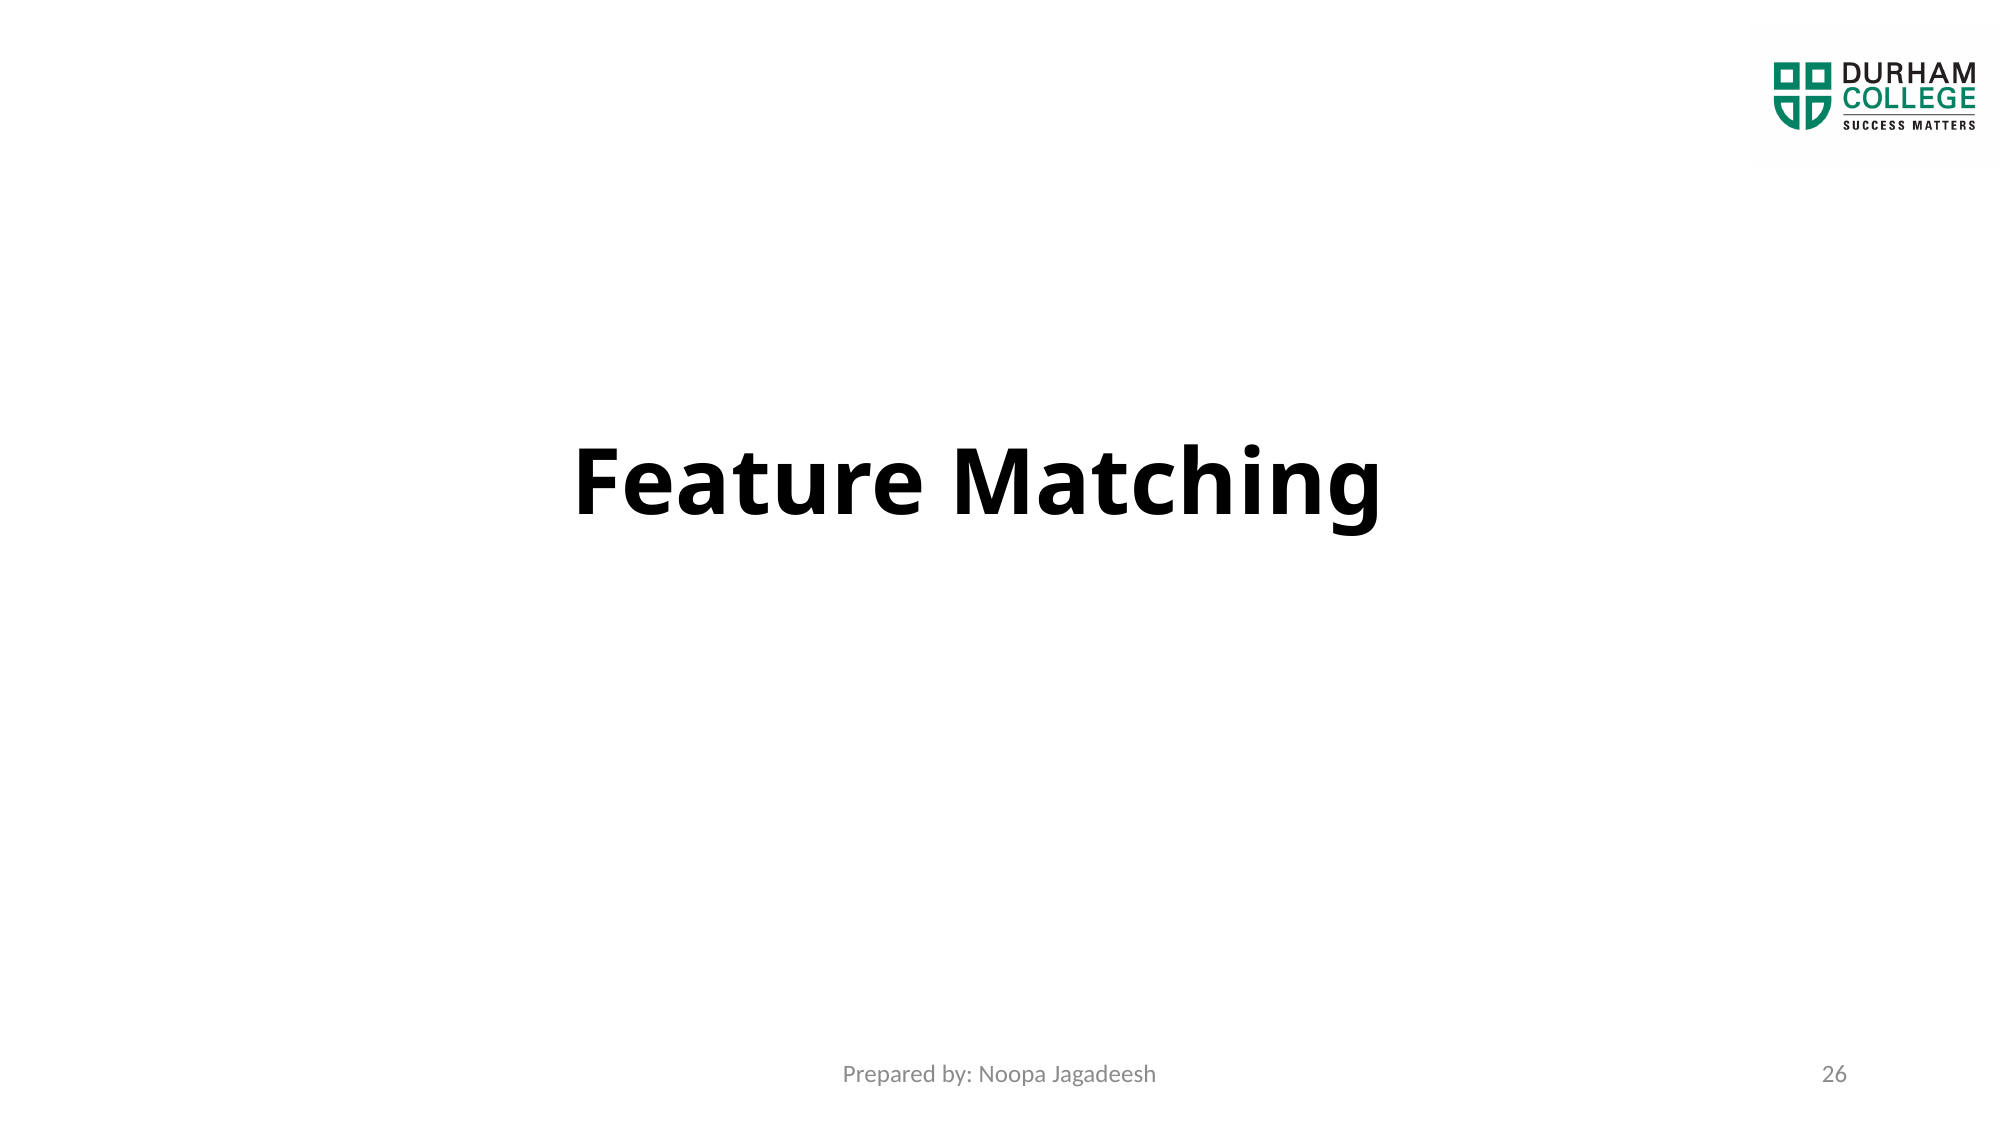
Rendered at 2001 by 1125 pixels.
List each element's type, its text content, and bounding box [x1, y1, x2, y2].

footer Prepared by: Noopa Jagadeesh [662, 1042, 1338, 1103]
picture [1749, 22, 2000, 166]
slide_number 26 [1412, 1042, 1863, 1103]
title Feature Matching [115, 375, 1841, 594]
